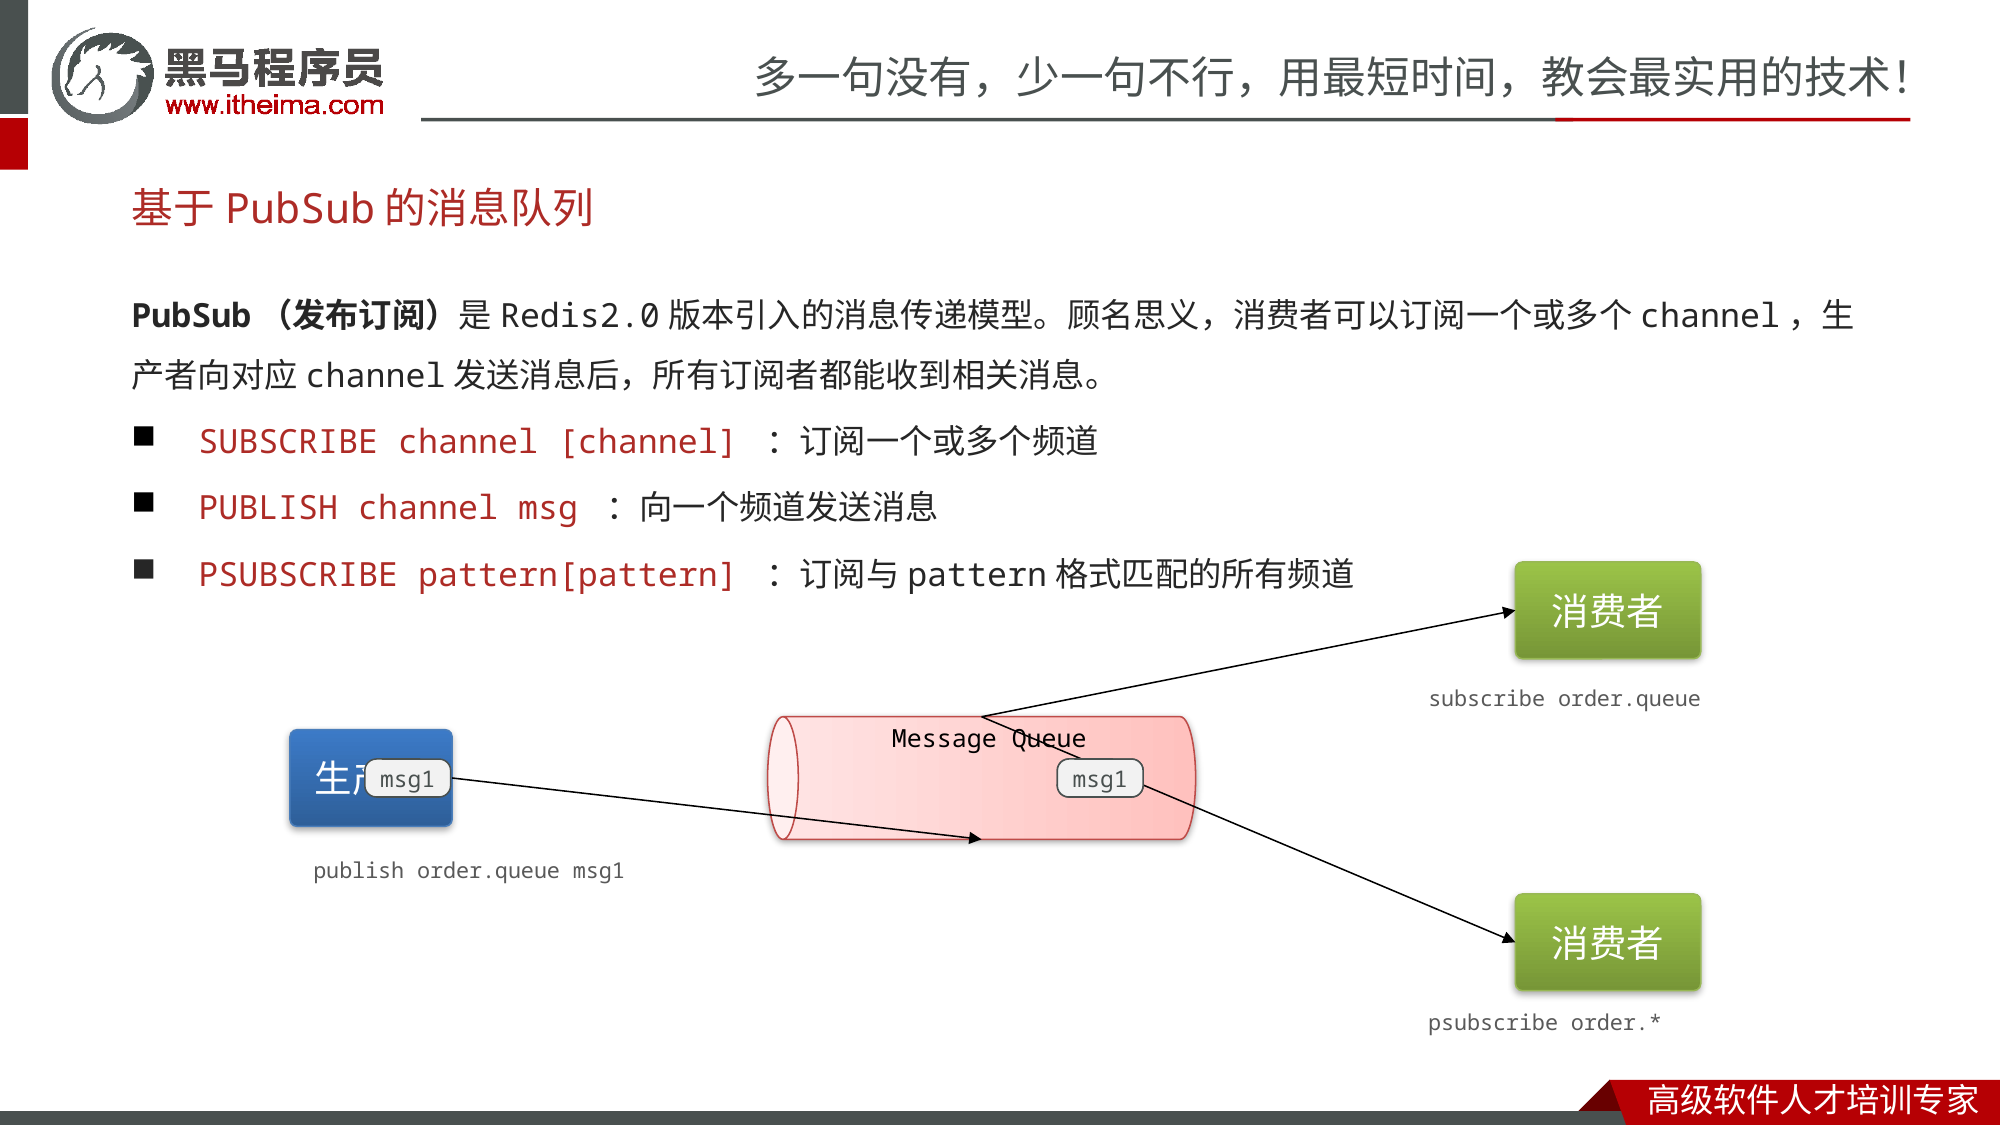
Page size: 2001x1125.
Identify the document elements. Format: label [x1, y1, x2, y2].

text_box [772, 816, 793, 838]
text_box [1413, 1001, 1677, 1043]
list [116, 266, 1872, 347]
text_box [289, 561, 1717, 992]
text_box [298, 849, 641, 891]
text_box [116, 174, 1872, 239]
picture [50, 26, 384, 125]
text_box [769, 718, 797, 816]
text_box [770, 816, 969, 841]
